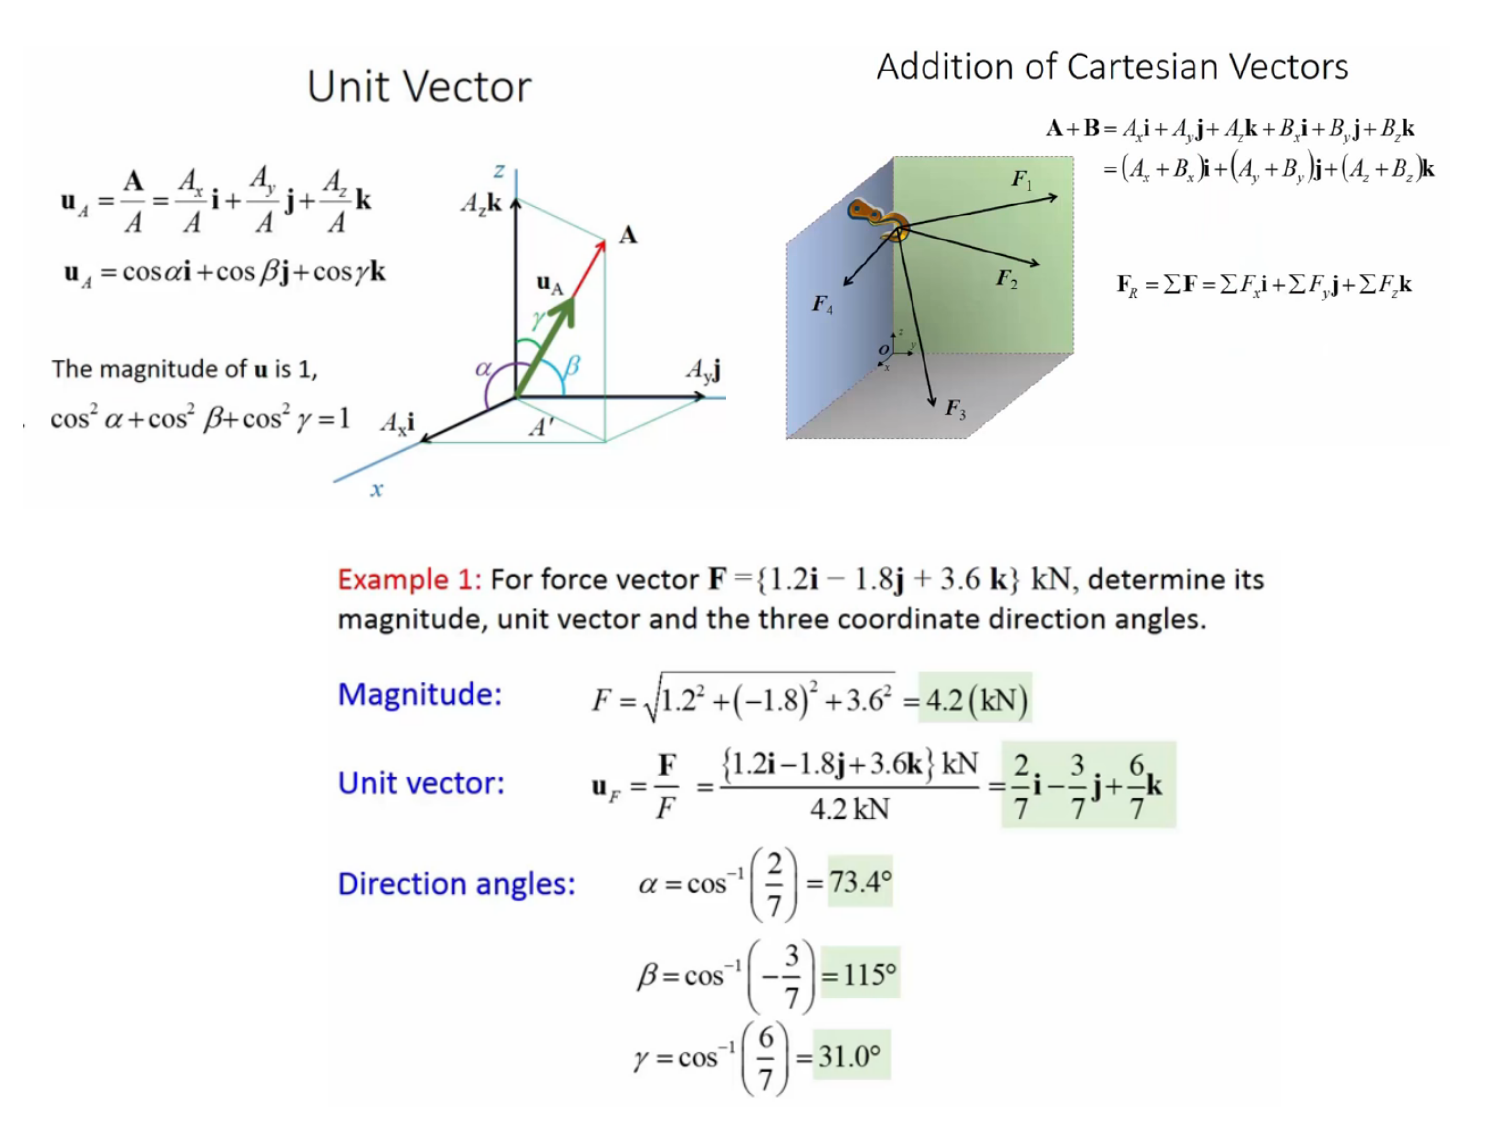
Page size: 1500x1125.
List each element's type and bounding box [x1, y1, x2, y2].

picture [23, 46, 1451, 509]
picture [327, 550, 1281, 1108]
